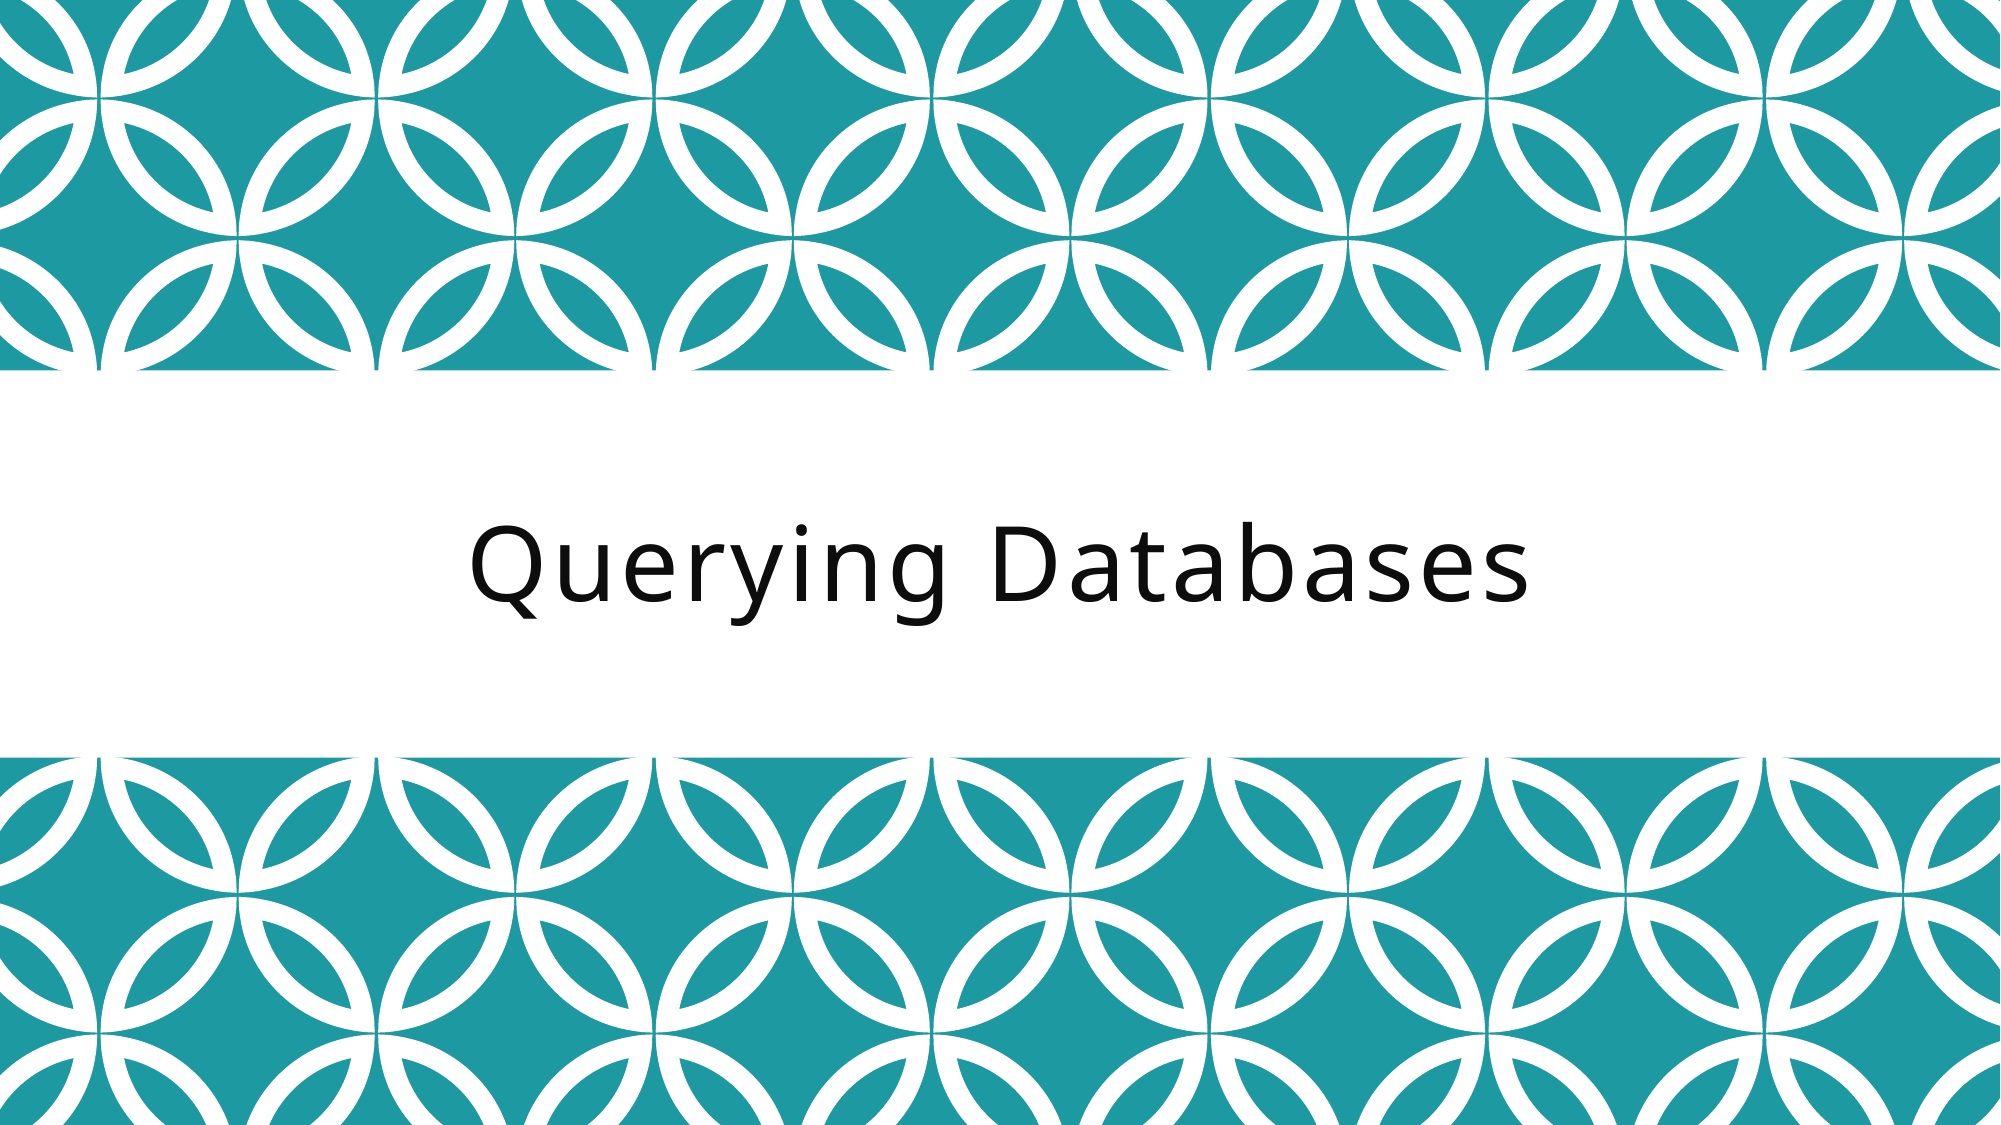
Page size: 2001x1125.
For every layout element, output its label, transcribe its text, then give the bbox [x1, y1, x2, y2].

title Querying Databases [82, 451, 1918, 692]
